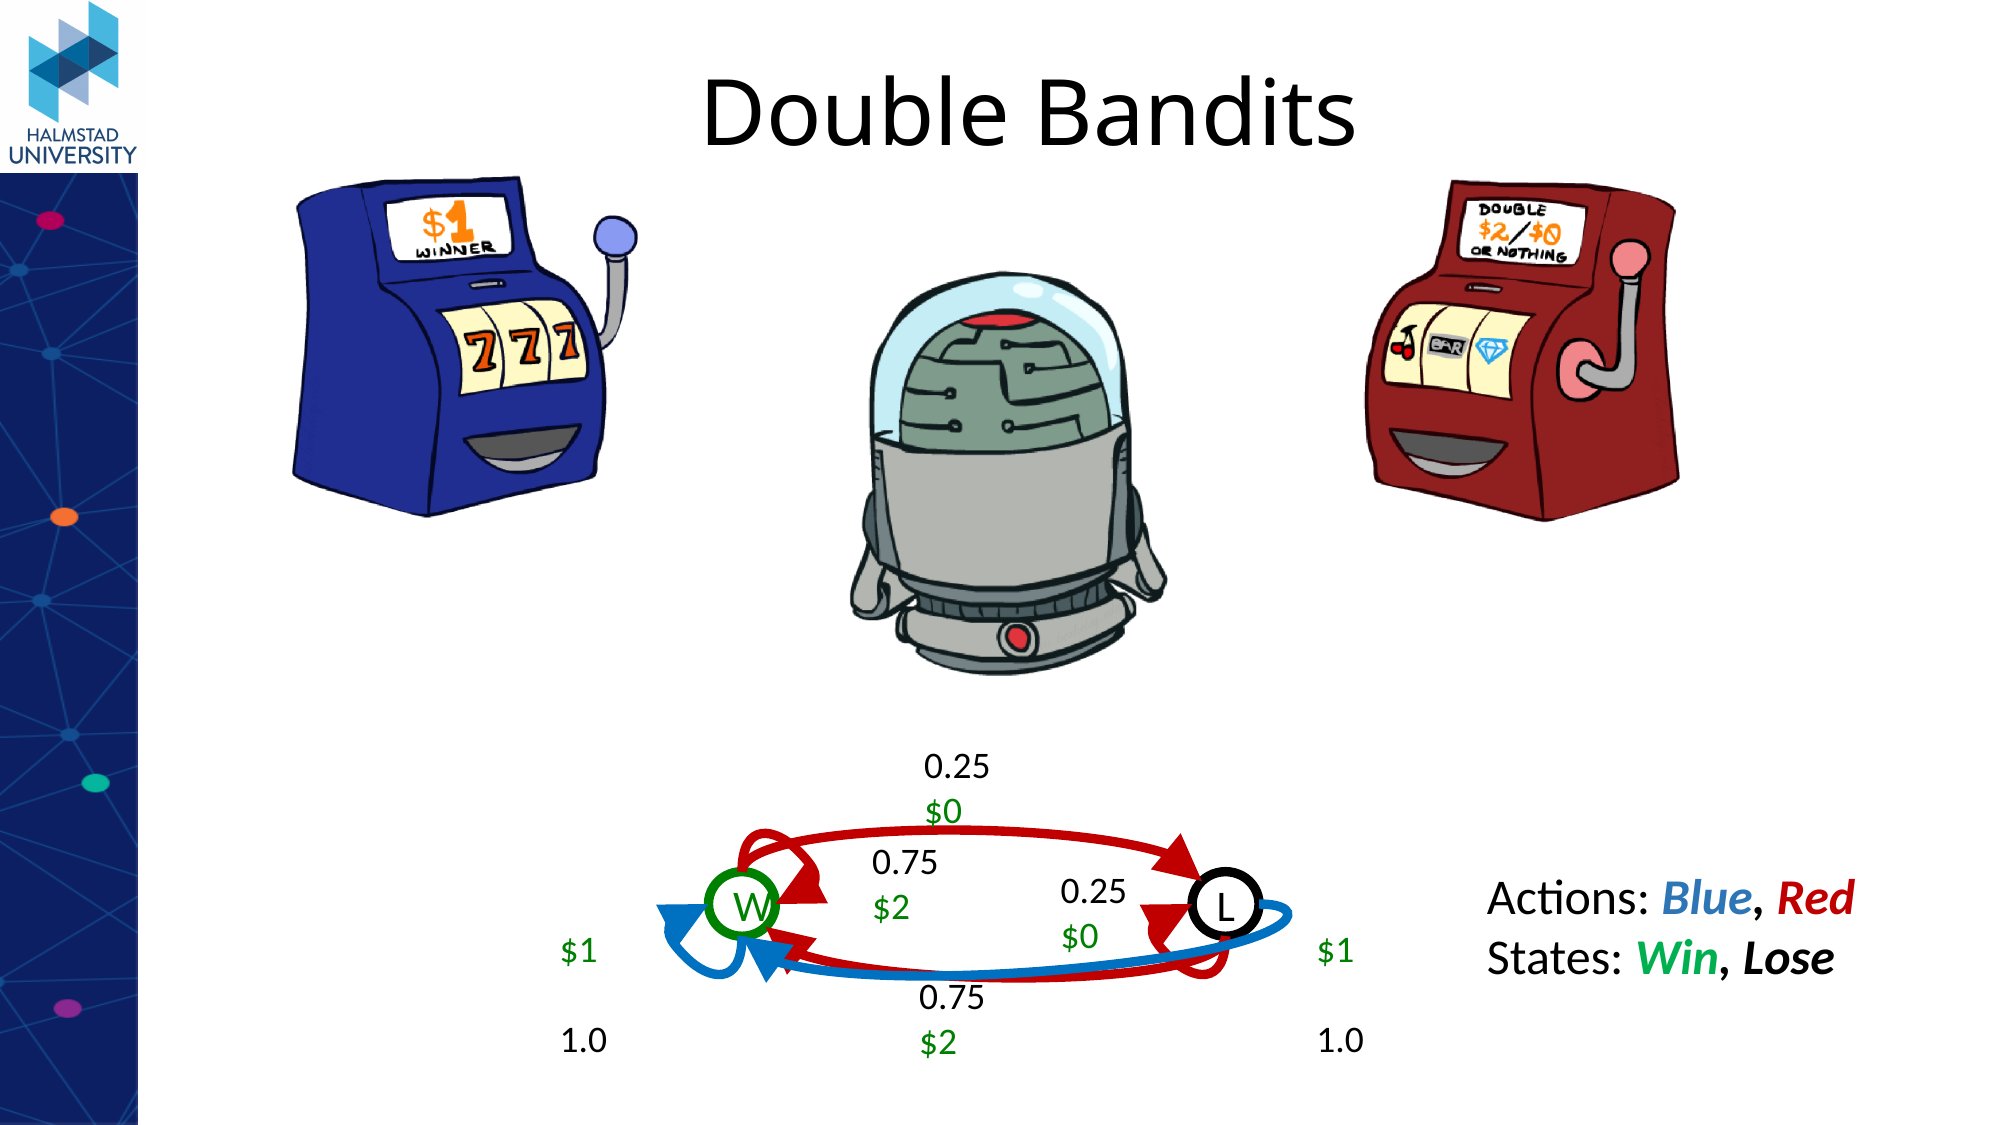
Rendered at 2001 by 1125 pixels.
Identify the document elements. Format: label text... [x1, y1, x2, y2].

text_box Actions: Blue, Red States: Win, Lose [1472, 857, 1910, 993]
picture [280, 155, 656, 531]
picture [829, 257, 1177, 689]
title Double Bandits [166, 7, 1892, 225]
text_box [544, 733, 1400, 1070]
picture [0, 0, 145, 1125]
picture [1350, 155, 1689, 531]
